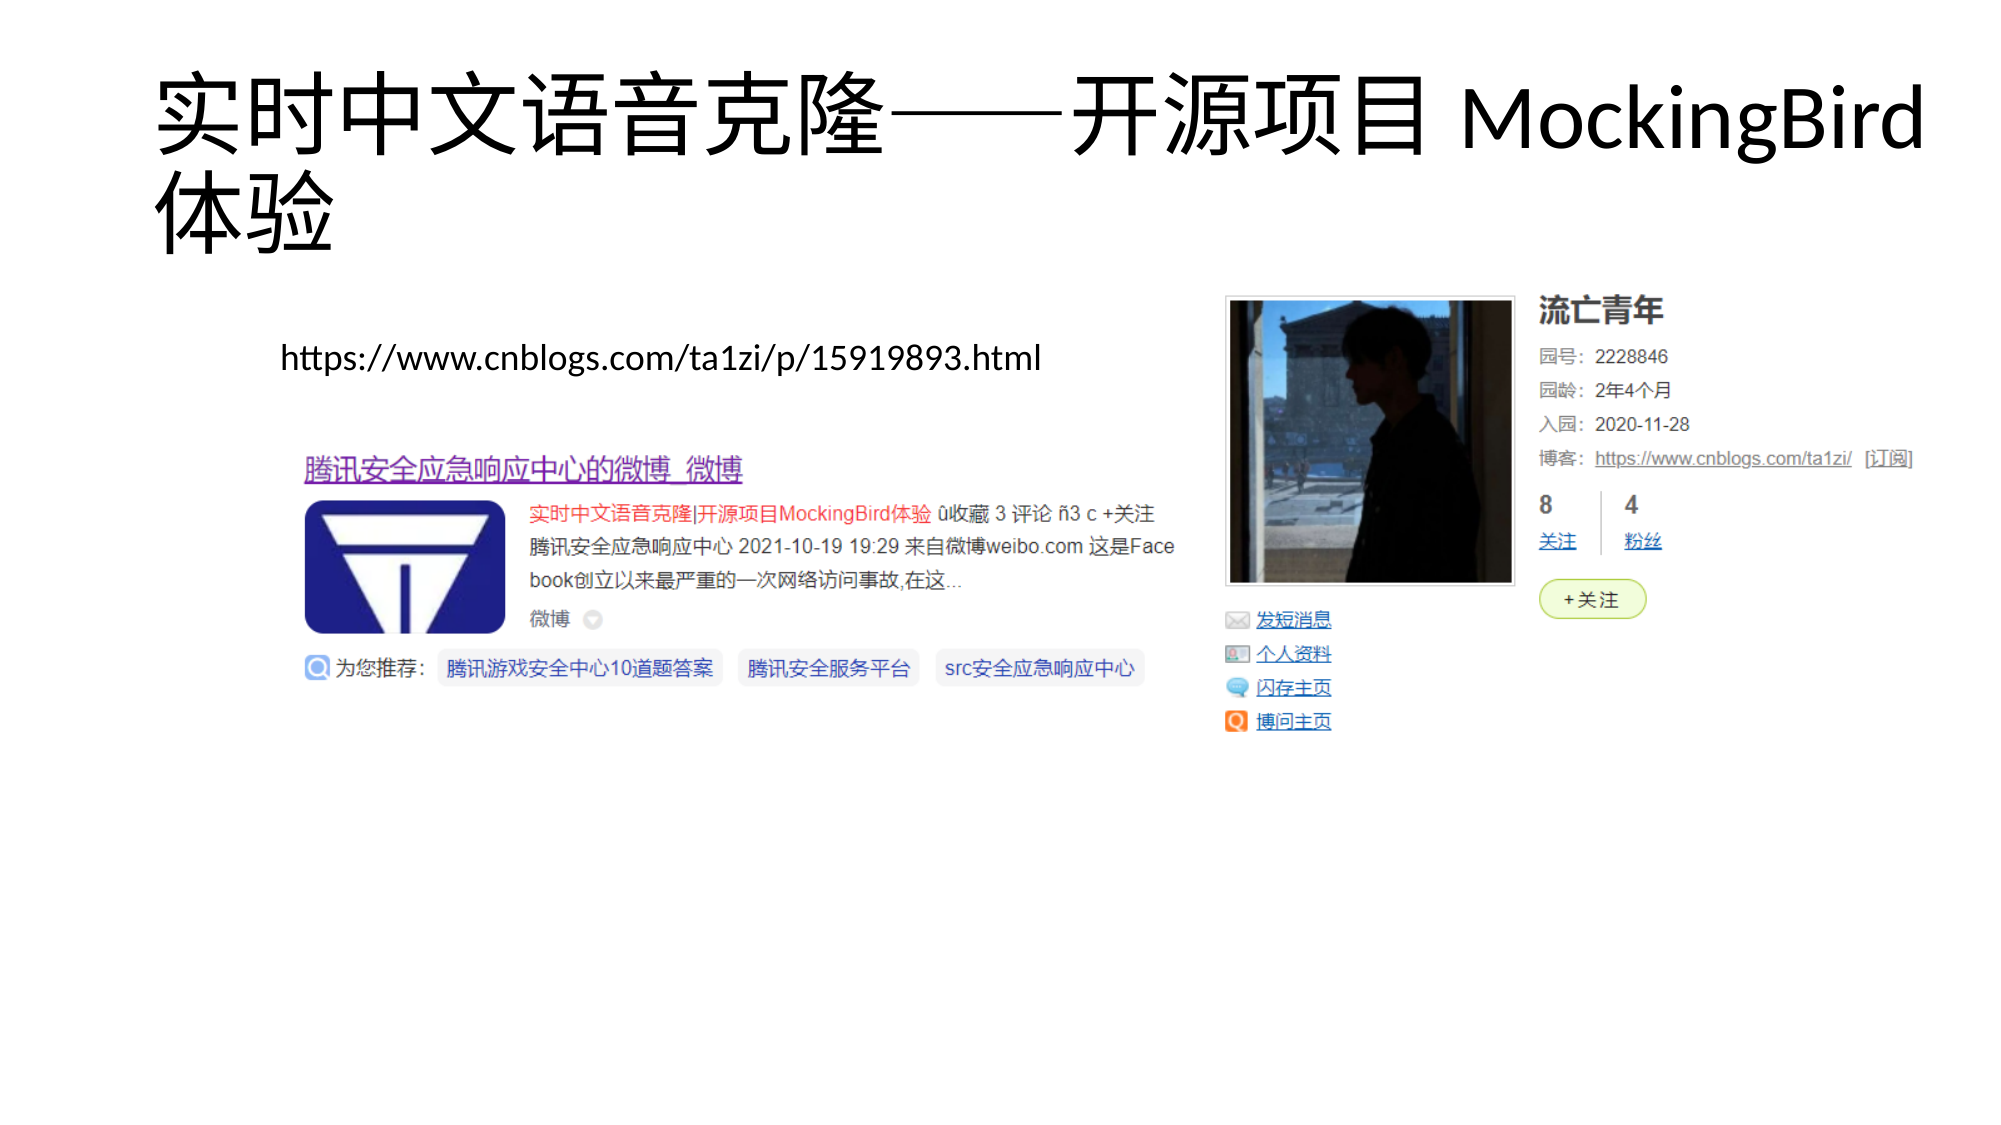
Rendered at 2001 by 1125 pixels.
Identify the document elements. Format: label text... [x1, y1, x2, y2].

title 实时中文语音克隆——开源项目MockingBird体验 [137, 59, 1946, 278]
picture [265, 263, 2000, 742]
text_box https://www.cnblogs.com/ta1zi/p/15919893.html [265, 325, 1209, 386]
